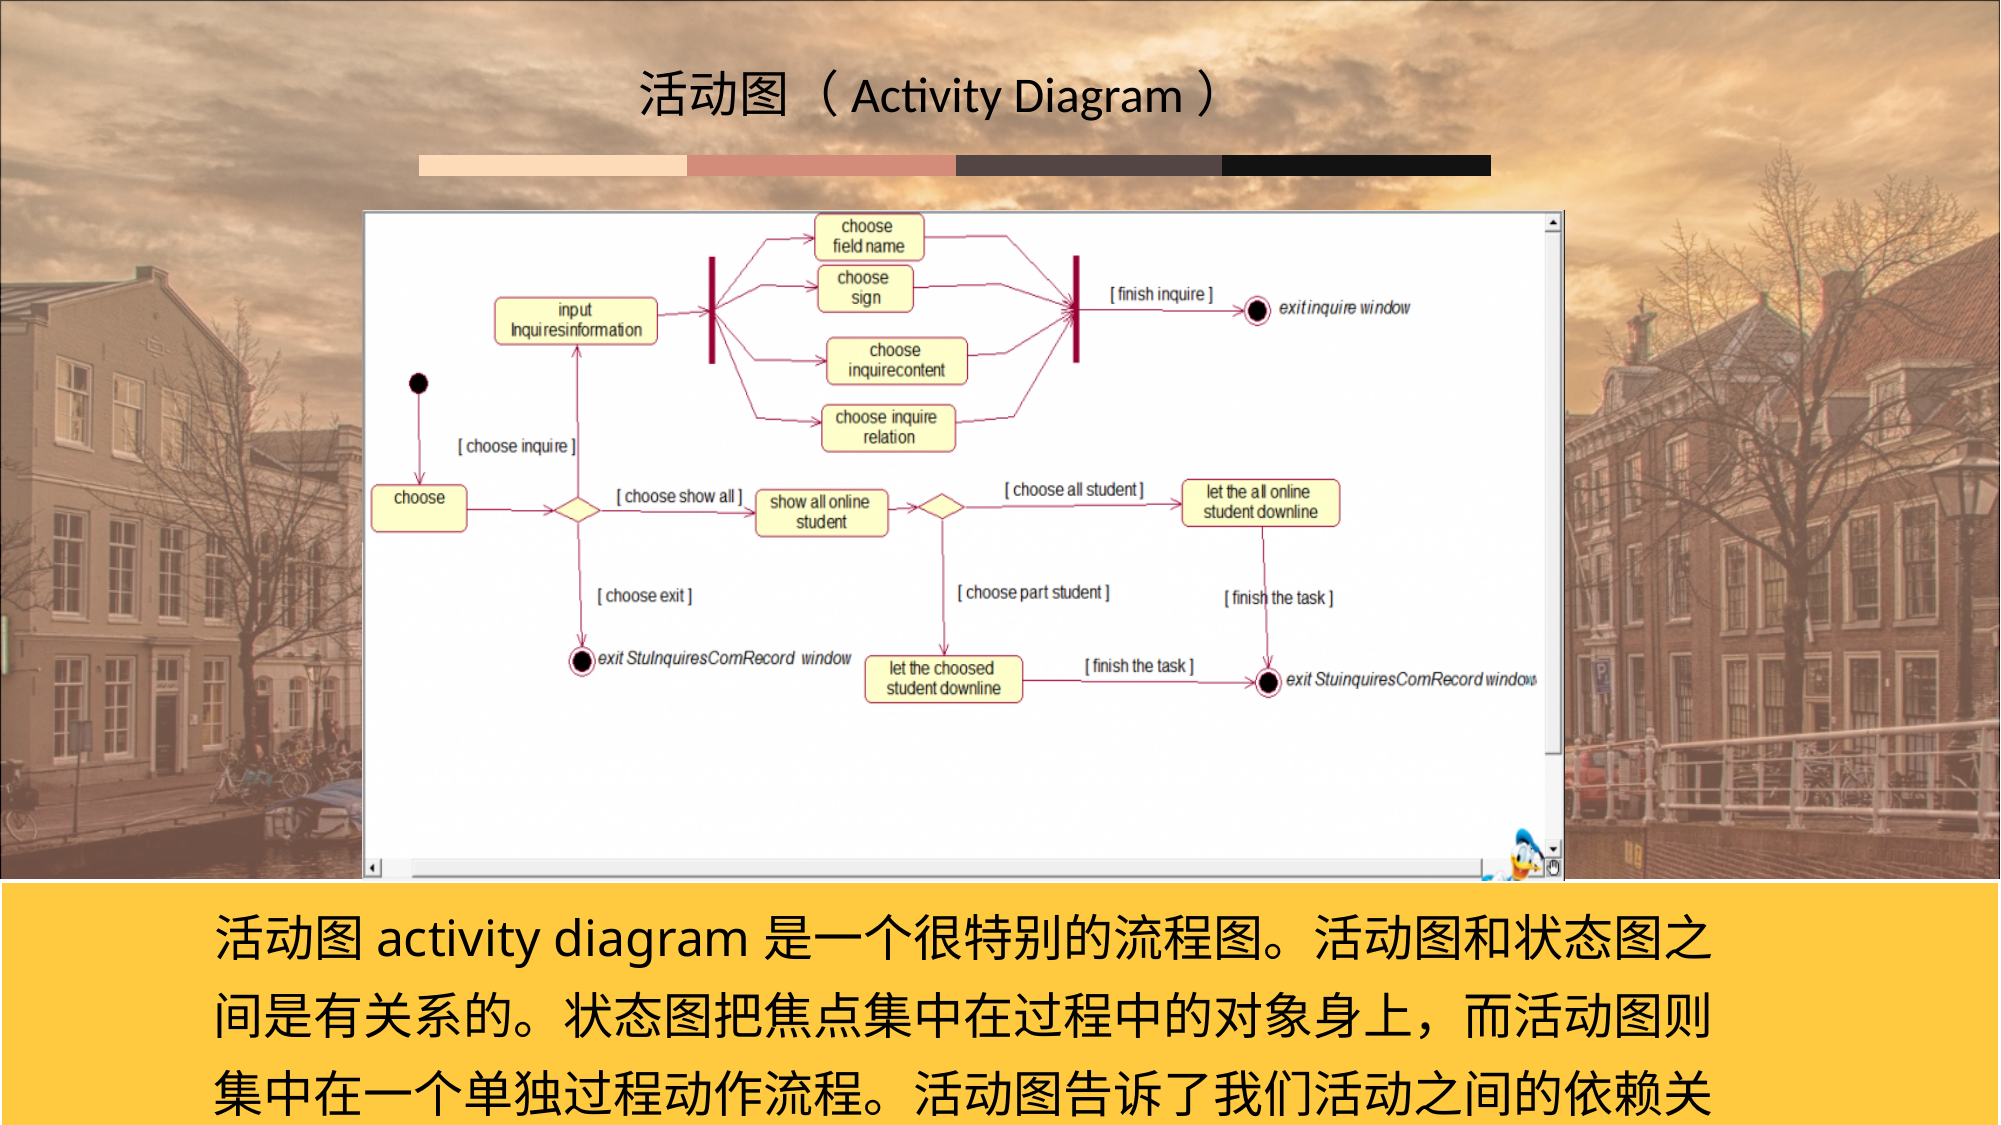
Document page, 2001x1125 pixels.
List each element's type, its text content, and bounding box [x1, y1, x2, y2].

list 活动图（Activity Diagram） [624, 62, 1303, 122]
picture [0, 0, 2000, 879]
text_box [0, 879, 362, 1125]
picture [362, 210, 1565, 882]
text_box 活动图activity diagram是一个很特别的流程图。活动图和状态图之间是有关系的。状态图把焦点集中在过程中的对象身上，而活动图则集中在一个单独过程动作流程。活动图告诉了我们活动之间的依赖关系。 [182, 881, 1745, 1125]
text_box [1565, 879, 2000, 1125]
